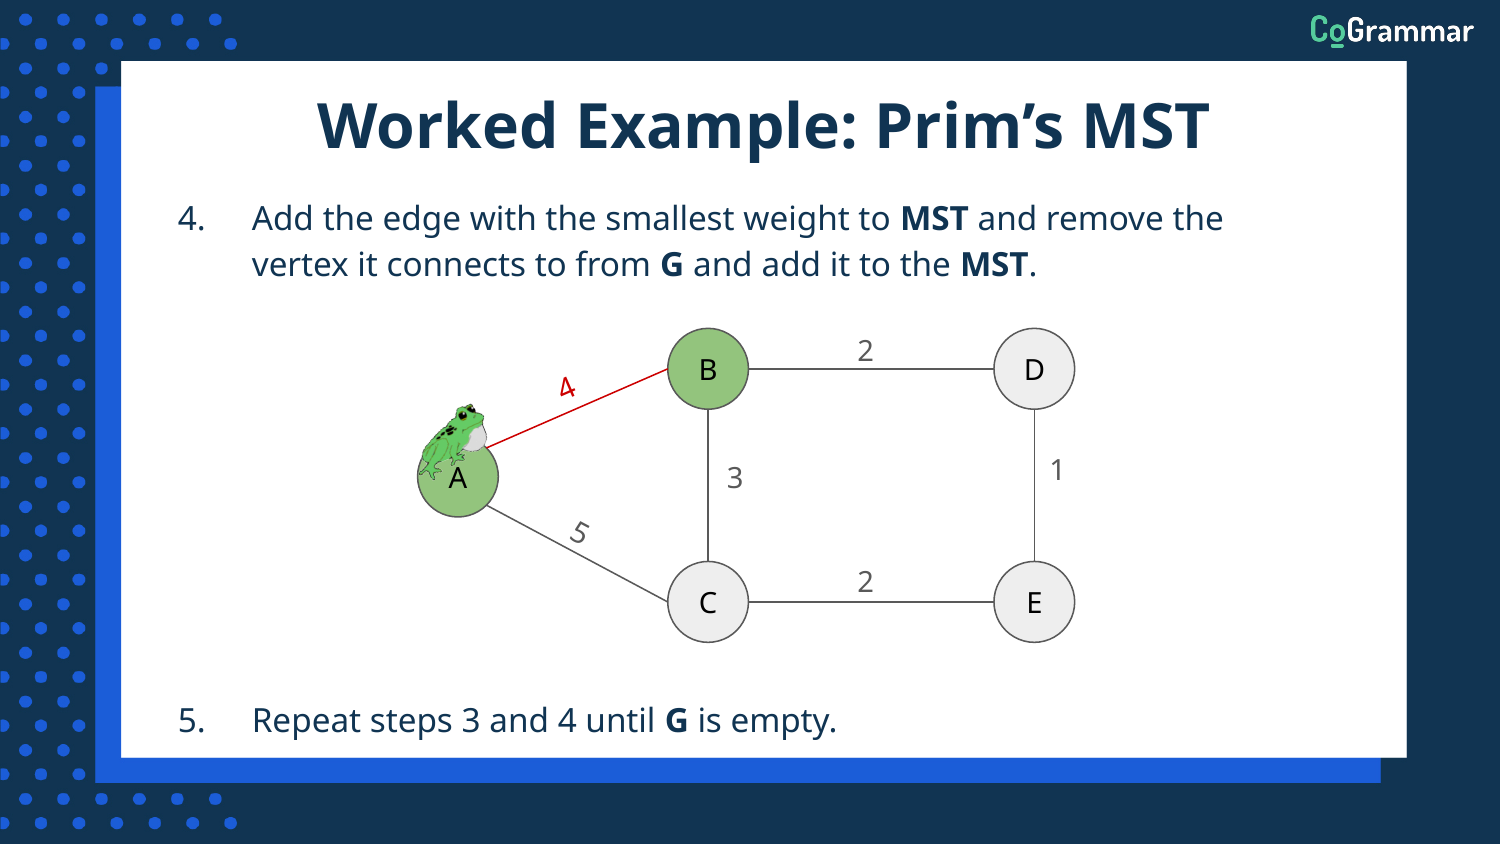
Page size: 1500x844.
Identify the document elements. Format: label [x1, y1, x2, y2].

picture [0, 0, 1500, 844]
text_box [417, 317, 1083, 643]
